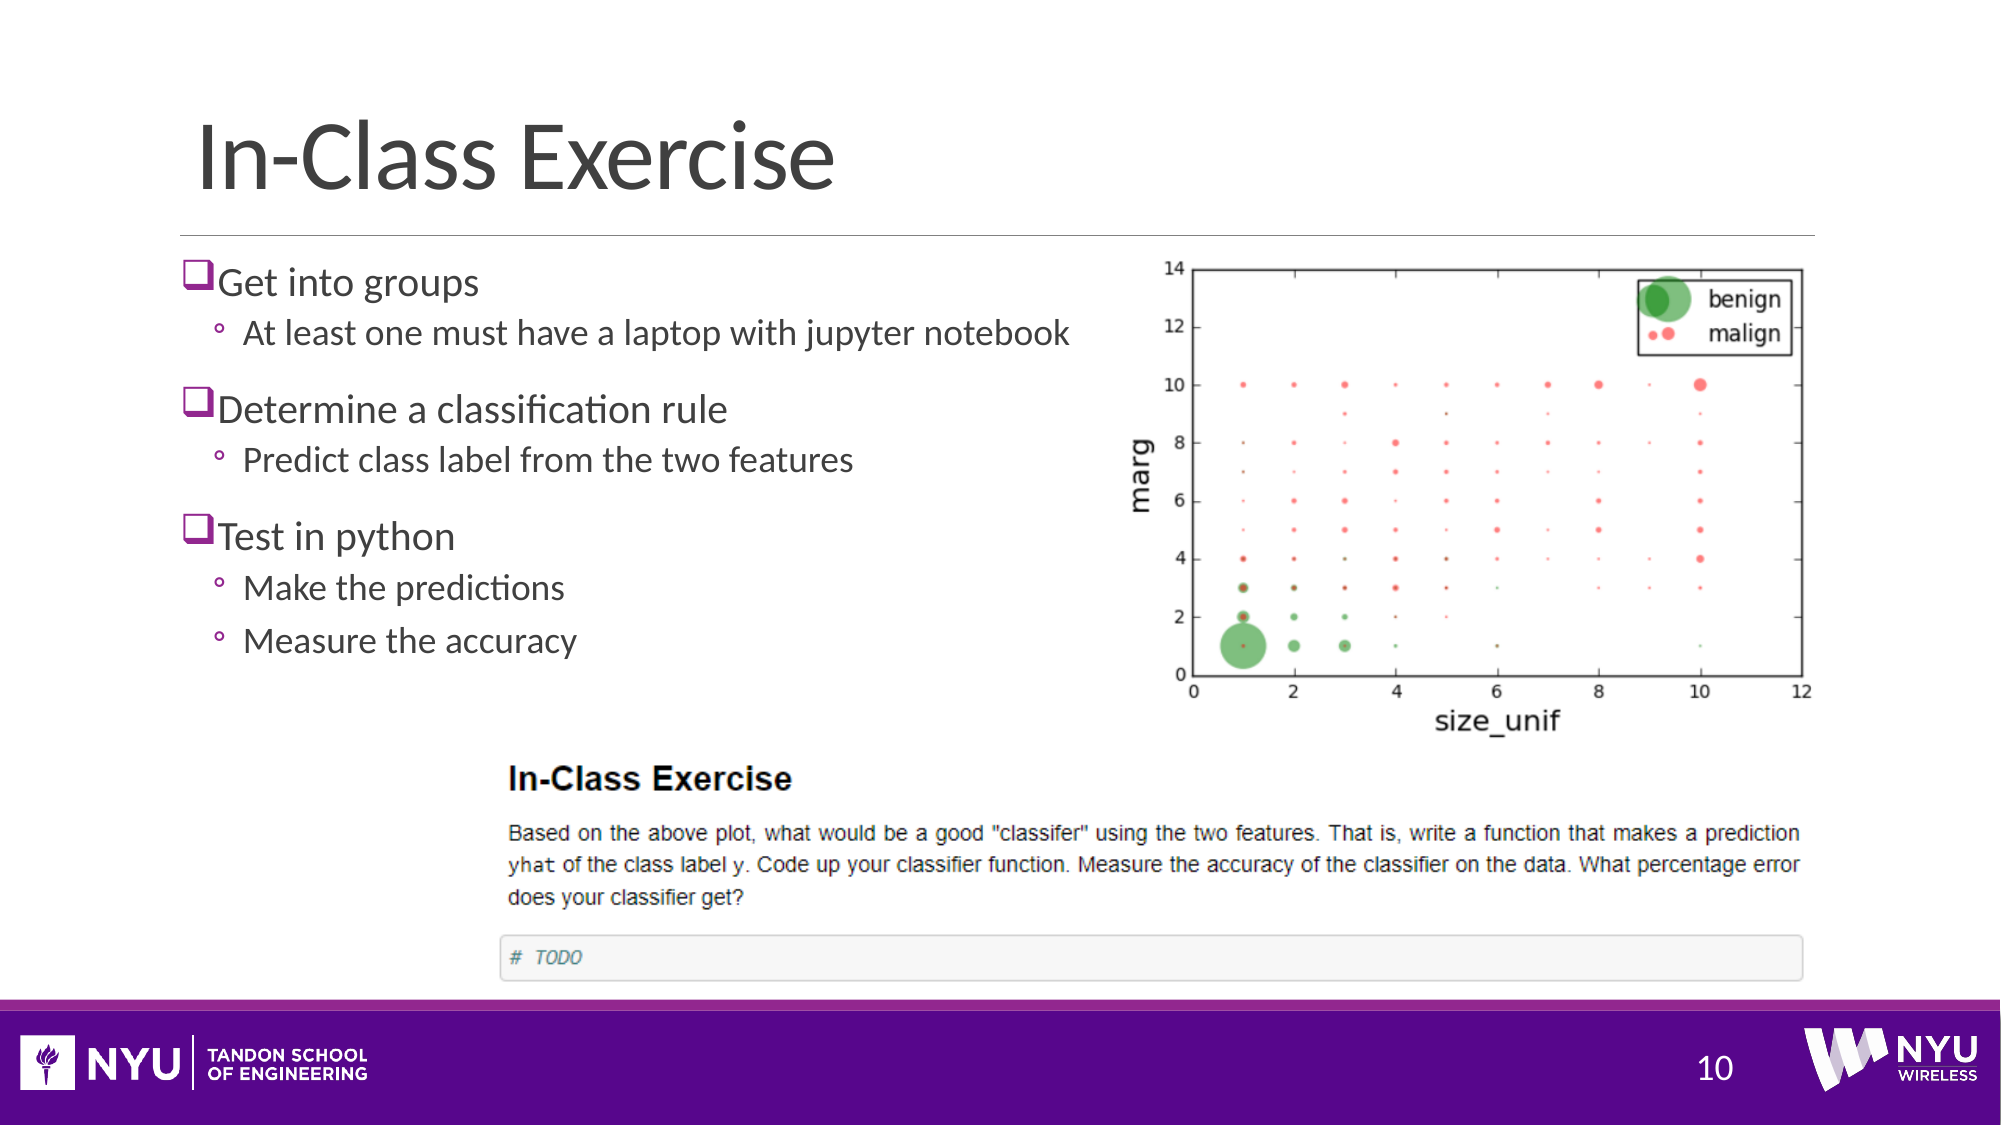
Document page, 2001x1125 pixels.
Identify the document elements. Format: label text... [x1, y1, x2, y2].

slide_number 10 [1533, 1035, 1749, 1096]
picture [488, 245, 1831, 1000]
title In-Class Exercise [180, 47, 1830, 218]
list Get into groups At least one must have a laptop with jupyter notebook Determine a classification rule Predict class label from the two features Test in python Make the predictions Measure the accuracy [180, 252, 1112, 963]
